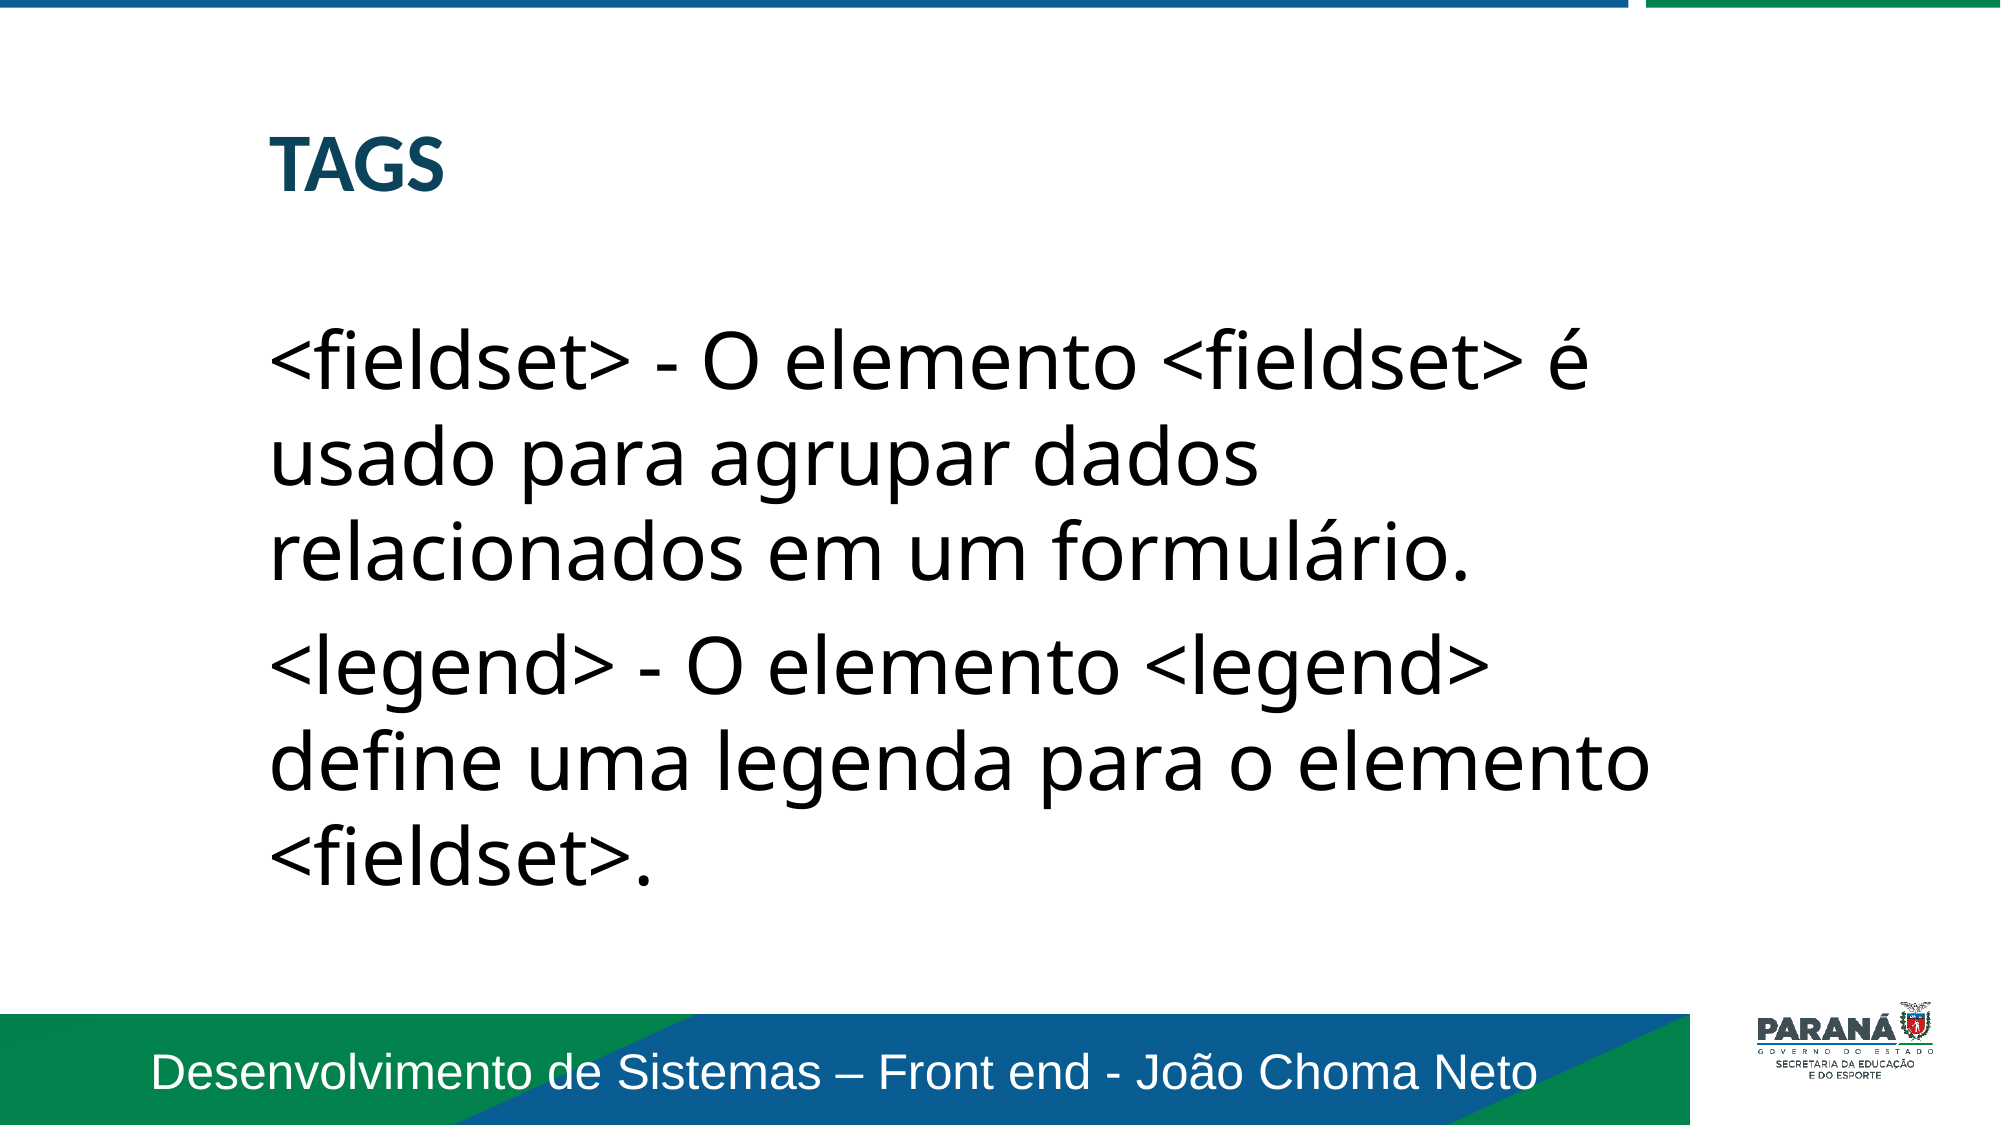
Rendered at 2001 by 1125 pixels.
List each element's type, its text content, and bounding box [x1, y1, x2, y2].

list TAGS [217, 111, 1637, 249]
picture [1757, 1002, 1933, 1081]
list <fieldset> - O elemento <fieldset> é usado para agrupar dados relacionados em um formulário. <legend> - O elemento <legend> define uma legenda para o elemento <fieldset>. [217, 302, 1677, 921]
picture [0, 1014, 1690, 1125]
